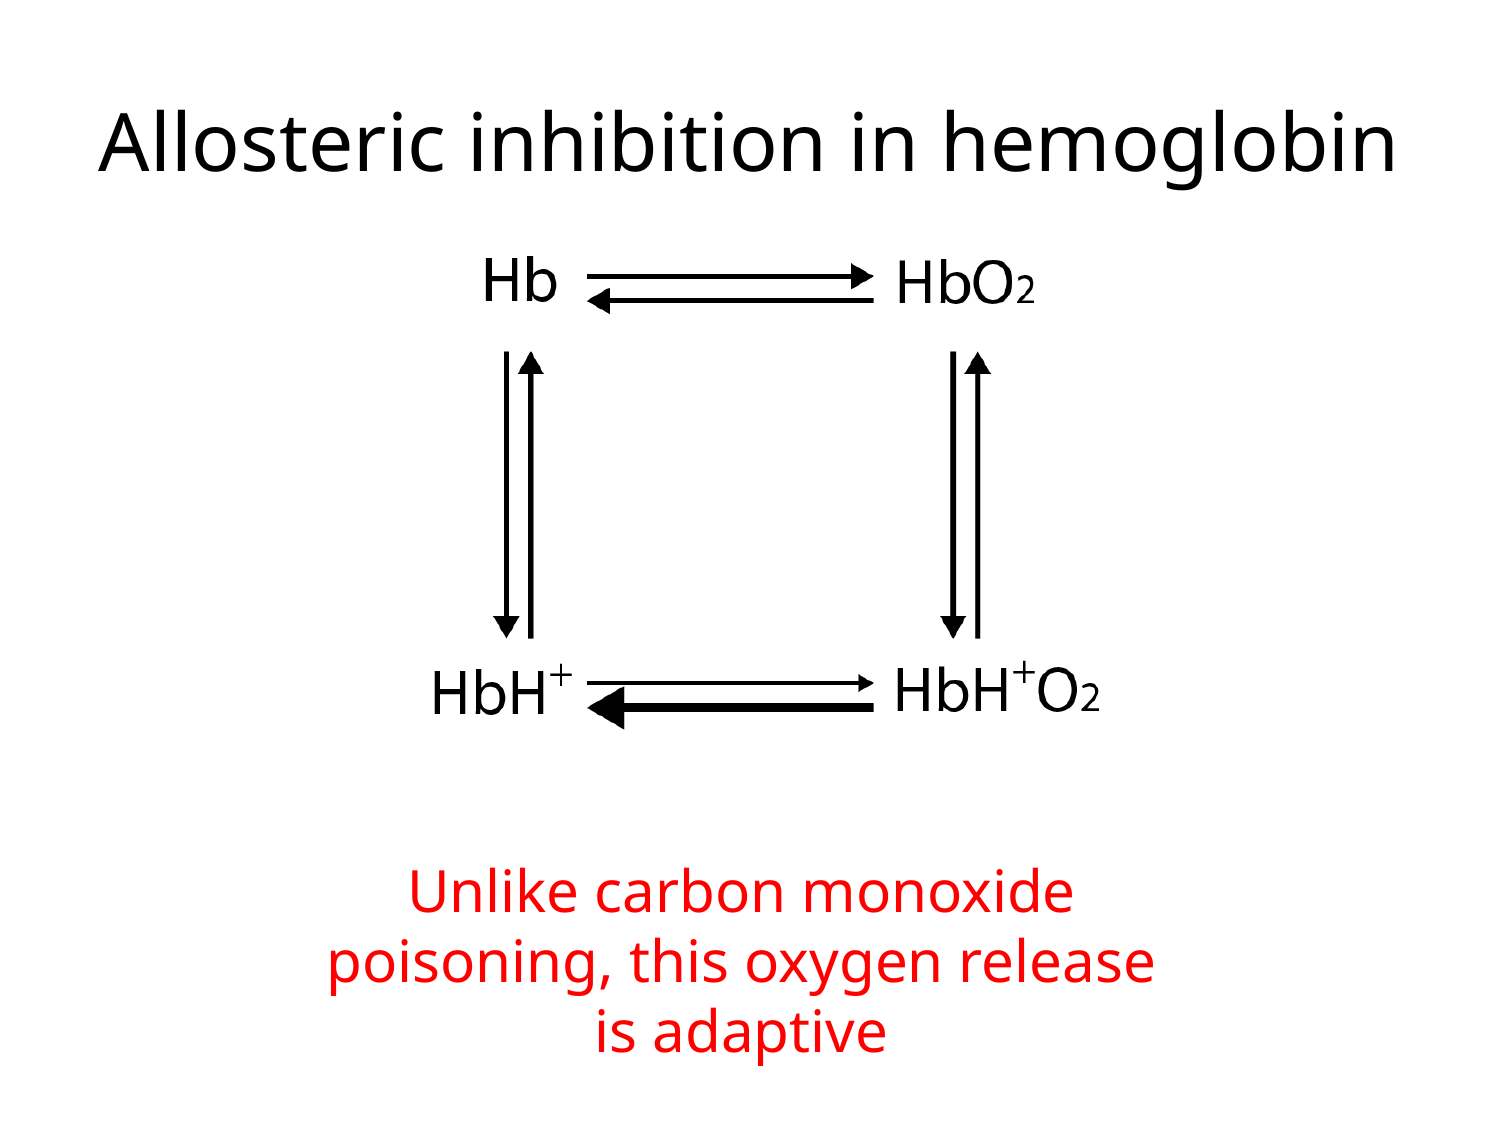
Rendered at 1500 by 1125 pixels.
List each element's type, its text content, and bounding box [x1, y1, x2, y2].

title Allosteric inhibition in hemoglobin [75, 45, 1425, 233]
picture [422, 254, 1102, 731]
text_box Unlike carbon monoxide poisoning, this oxygen release is adaptive [284, 847, 1198, 1072]
